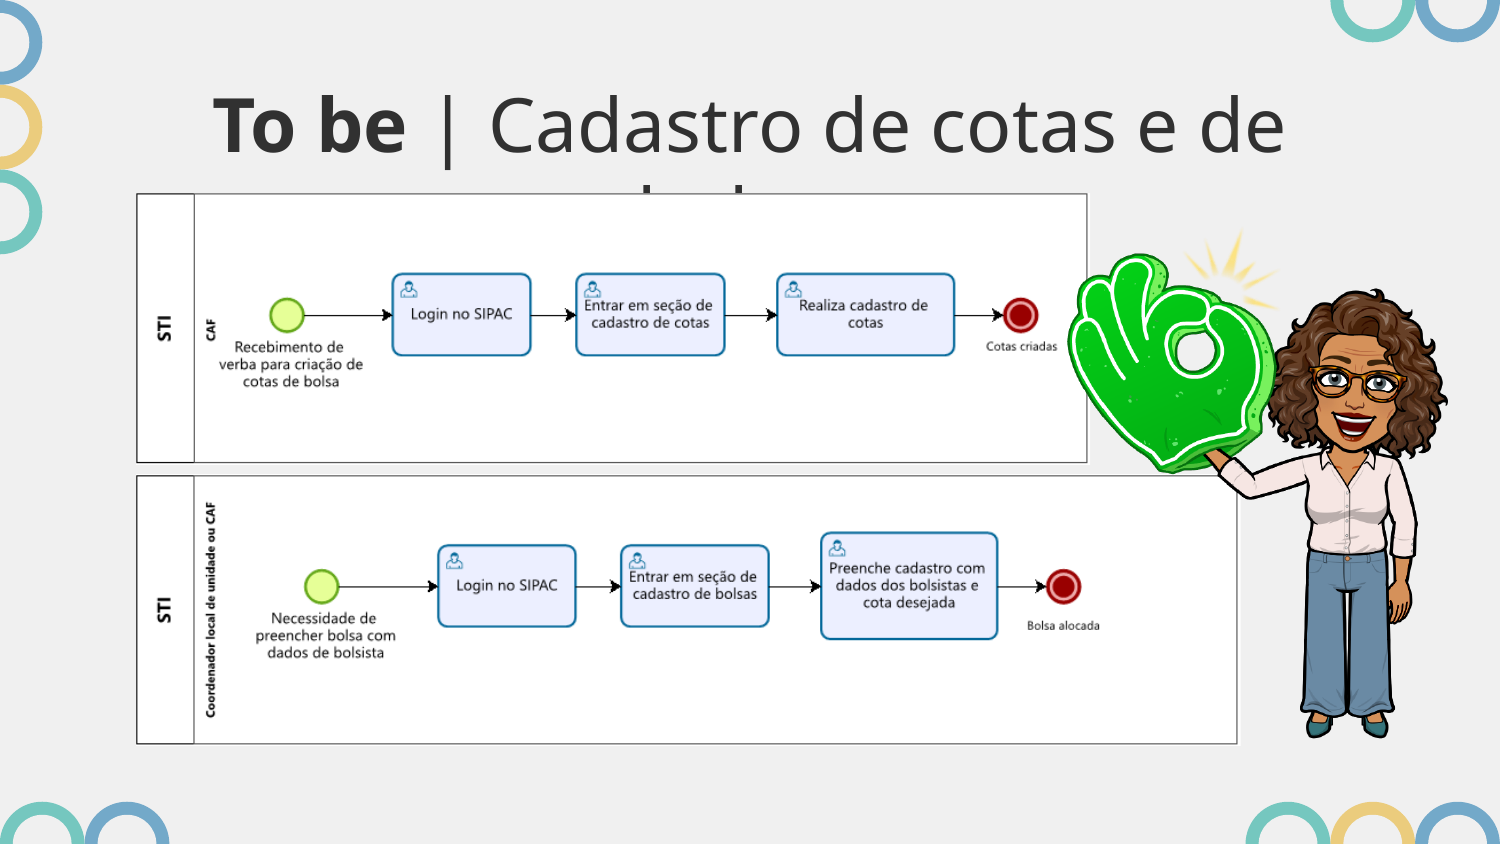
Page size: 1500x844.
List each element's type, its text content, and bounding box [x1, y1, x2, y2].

text_box To be | Cadastro de cotas e de bolsas [86, 62, 1413, 272]
picture [135, 193, 1500, 747]
